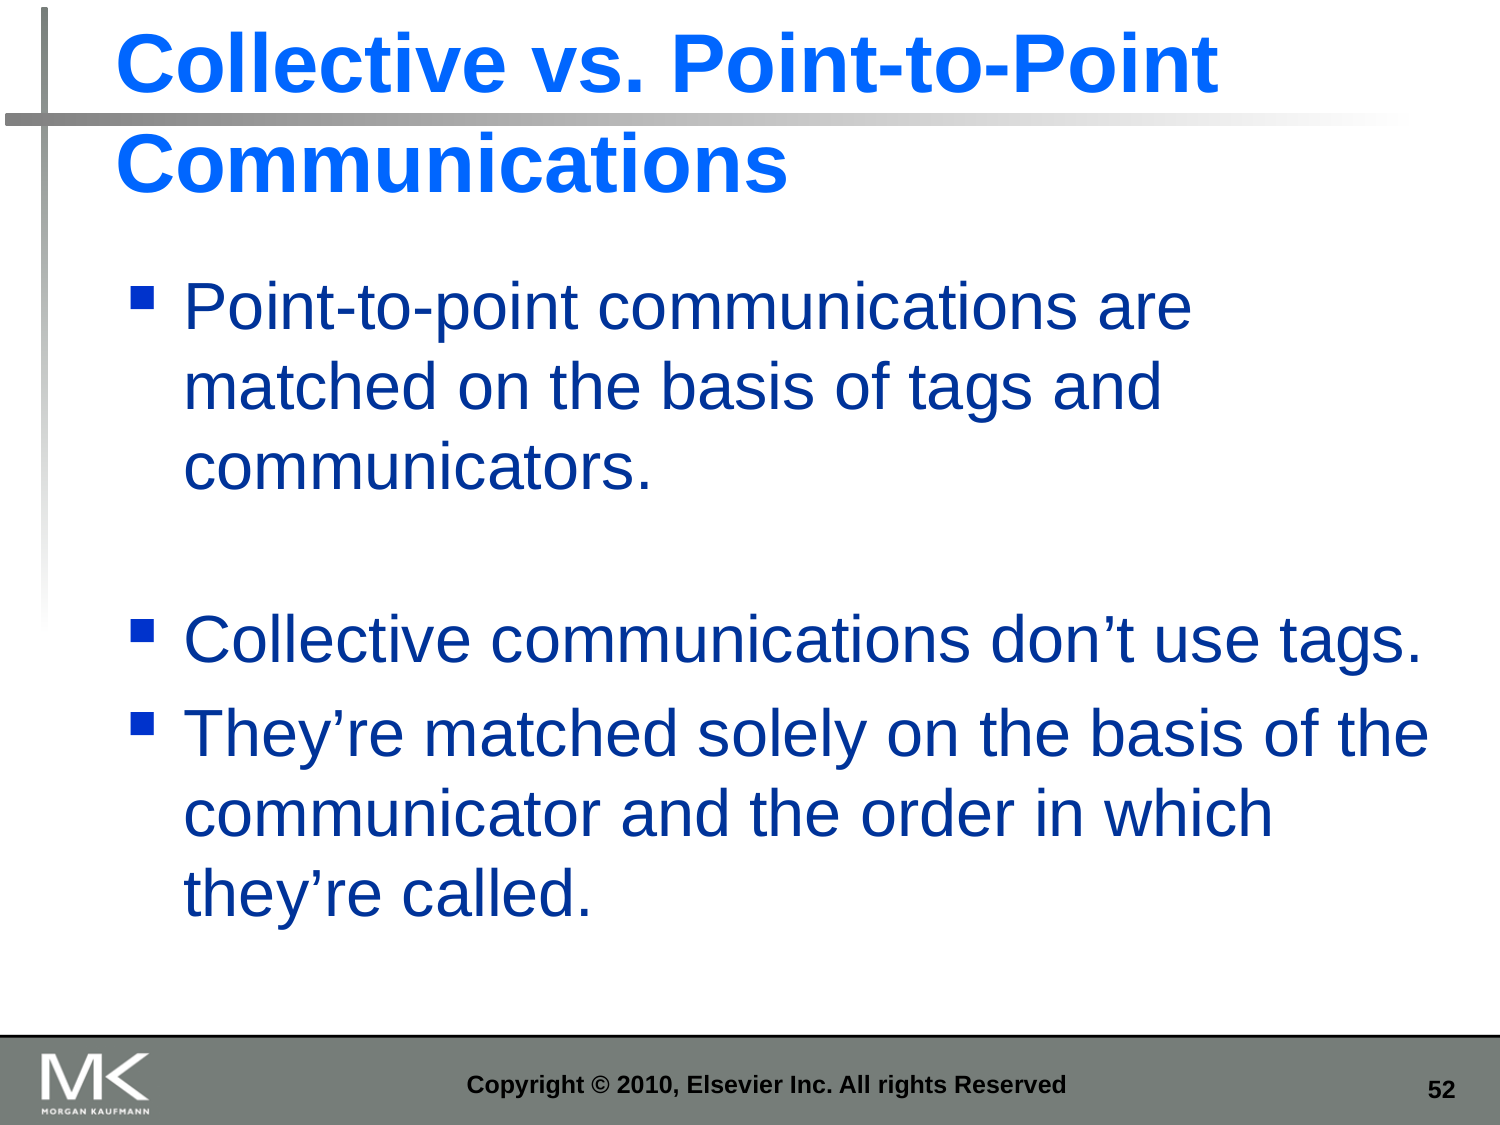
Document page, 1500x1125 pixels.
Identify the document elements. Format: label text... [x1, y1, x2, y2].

list Point-to-point communications are matched on the basis of tags and communicators. Collective communications don’t use tags. They’re matched solely on the basis of the communicator and the order in which they’re called. [112, 255, 1469, 1024]
footer Copyright © 2010, Elsevier Inc. All rights Reserved [170, 1046, 1365, 1106]
picture [29, 1046, 160, 1123]
title Collective vs. Point-to-Point Communications [100, 0, 1459, 218]
